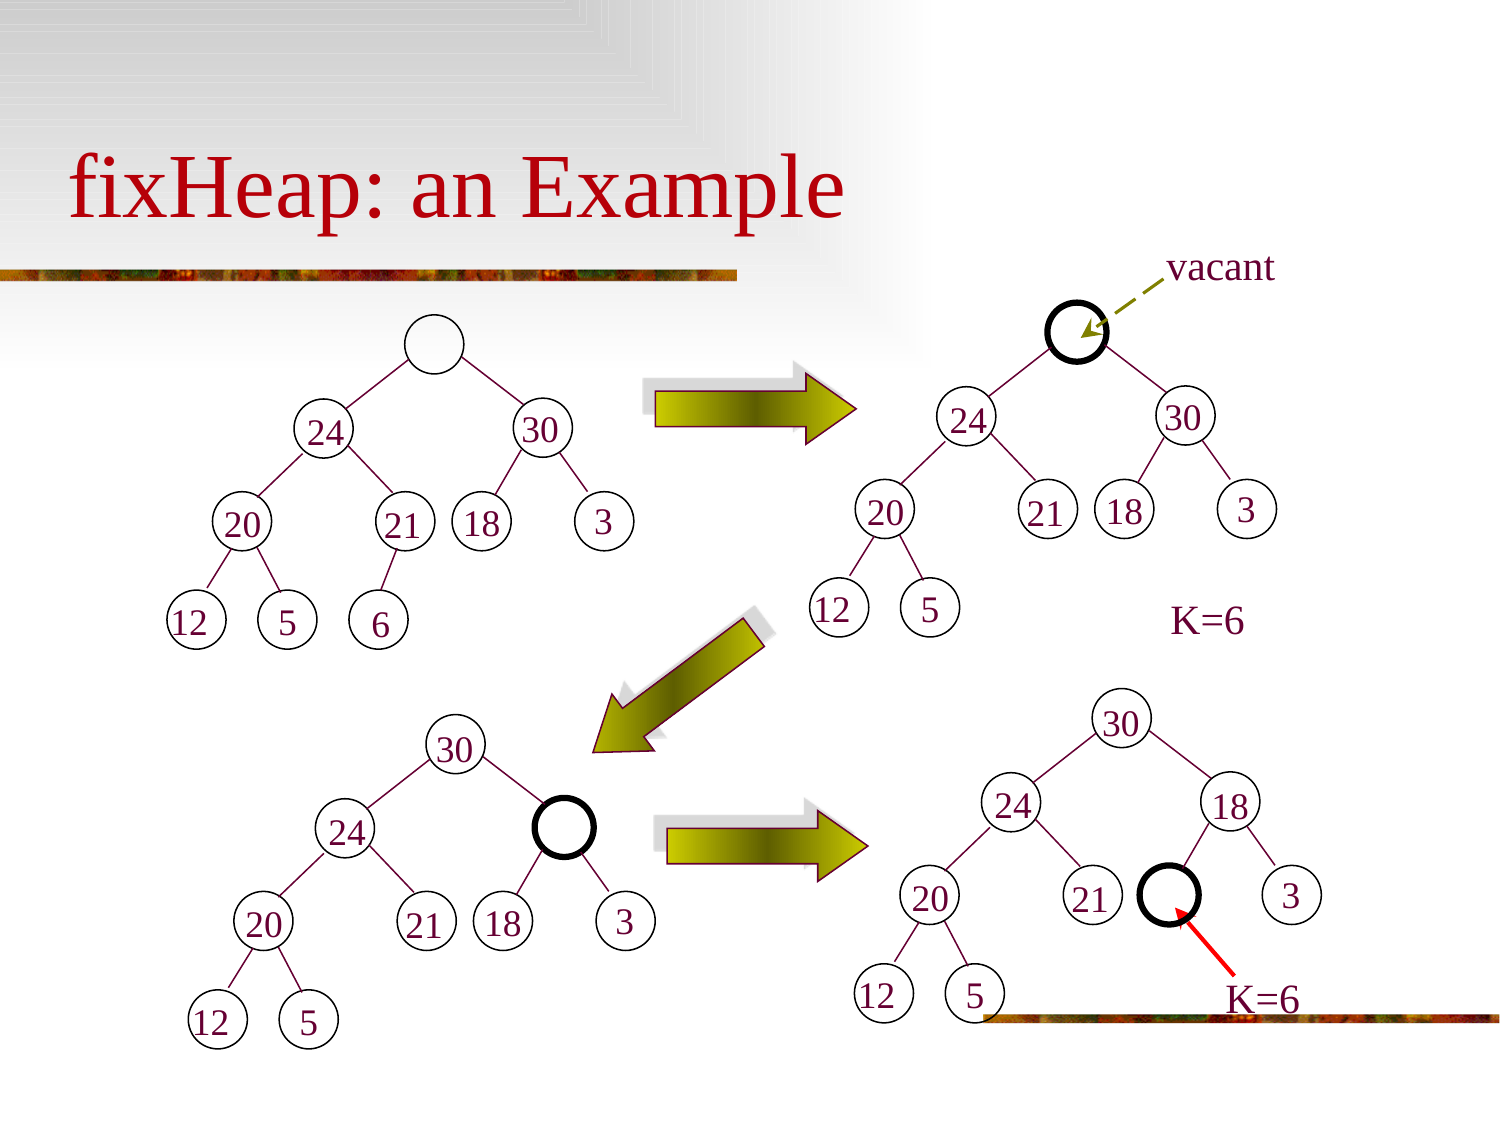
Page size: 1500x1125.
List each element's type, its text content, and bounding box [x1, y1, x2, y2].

text_box 18 [1196, 774, 1296, 830]
text_box [1080, 317, 1104, 338]
list [0, 318, 1347, 994]
text_box [400, 313, 474, 368]
text_box [1156, 865, 1199, 925]
text_box 5 [263, 590, 323, 645]
text_box 24 [979, 774, 1066, 829]
text_box [181, 645, 212, 650]
text_box [348, 590, 409, 650]
text_box [279, 1003, 284, 1036]
text_box [1217, 493, 1222, 525]
text_box [469, 547, 496, 551]
picture [983, 1013, 1500, 1026]
text_box 3 [1266, 863, 1366, 919]
text_box [920, 921, 944, 925]
text_box 6 [356, 592, 365, 599]
text_box 30 [421, 717, 523, 773]
text_box 18 [469, 891, 569, 946]
text_box 20 [852, 480, 935, 536]
text_box [869, 1019, 899, 1023]
text_box 30 [1149, 385, 1249, 441]
text_box 5 [905, 578, 965, 633]
text_box [490, 946, 519, 951]
text_box K=6 [1155, 585, 1291, 644]
text_box 30 [1087, 691, 1189, 746]
text_box [574, 505, 579, 537]
text_box 6 [356, 640, 367, 648]
text_box [824, 633, 854, 637]
text_box [1170, 441, 1201, 446]
text_box [272, 645, 303, 650]
text_box 18 [1090, 479, 1190, 534]
text_box [900, 591, 905, 623]
text_box [596, 906, 600, 936]
text_box [667, 810, 868, 882]
text_box 20 [896, 866, 980, 921]
text_box vacant [1151, 231, 1436, 297]
text_box [592, 618, 765, 753]
text_box [960, 1019, 990, 1023]
text_box 21 [369, 493, 469, 549]
text_box [1274, 919, 1309, 925]
text_box [1111, 534, 1140, 539]
text_box 5 [950, 964, 1010, 1019]
text_box 12 [155, 590, 255, 645]
text_box 24 [934, 388, 1021, 443]
text_box 3 [579, 489, 679, 545]
text_box [915, 633, 945, 637]
text_box 20 [209, 492, 293, 548]
text_box 21 [1011, 481, 1111, 537]
text_box 18 [448, 491, 548, 547]
text_box [203, 1045, 233, 1049]
text_box 24 [292, 400, 378, 456]
text_box [608, 945, 643, 951]
text_box [945, 977, 950, 1010]
text_box [1047, 302, 1107, 362]
text_box K=6 [1210, 964, 1418, 1022]
text_box 12 [843, 964, 943, 1019]
title fixHeap: an Example [52, 118, 1469, 244]
text_box [1262, 880, 1266, 910]
text_box 21 [1056, 867, 1156, 923]
text_box [655, 373, 857, 445]
text_box [1229, 533, 1265, 539]
text_box [257, 603, 263, 637]
text_box [416, 368, 452, 374]
text_box 3 [1222, 477, 1322, 533]
text_box [534, 797, 594, 858]
picture [0, 268, 737, 285]
text_box 20 [230, 892, 314, 948]
text_box 12 [177, 990, 276, 1045]
text_box [527, 453, 559, 458]
text_box 24 [313, 800, 400, 855]
text_box [294, 1045, 324, 1049]
text_box 30 [506, 398, 606, 453]
text_box 21 [390, 893, 490, 949]
text_box [586, 545, 622, 551]
text_box 12 [798, 578, 898, 633]
text_box 5 [284, 990, 344, 1045]
text_box 3 [600, 889, 700, 945]
